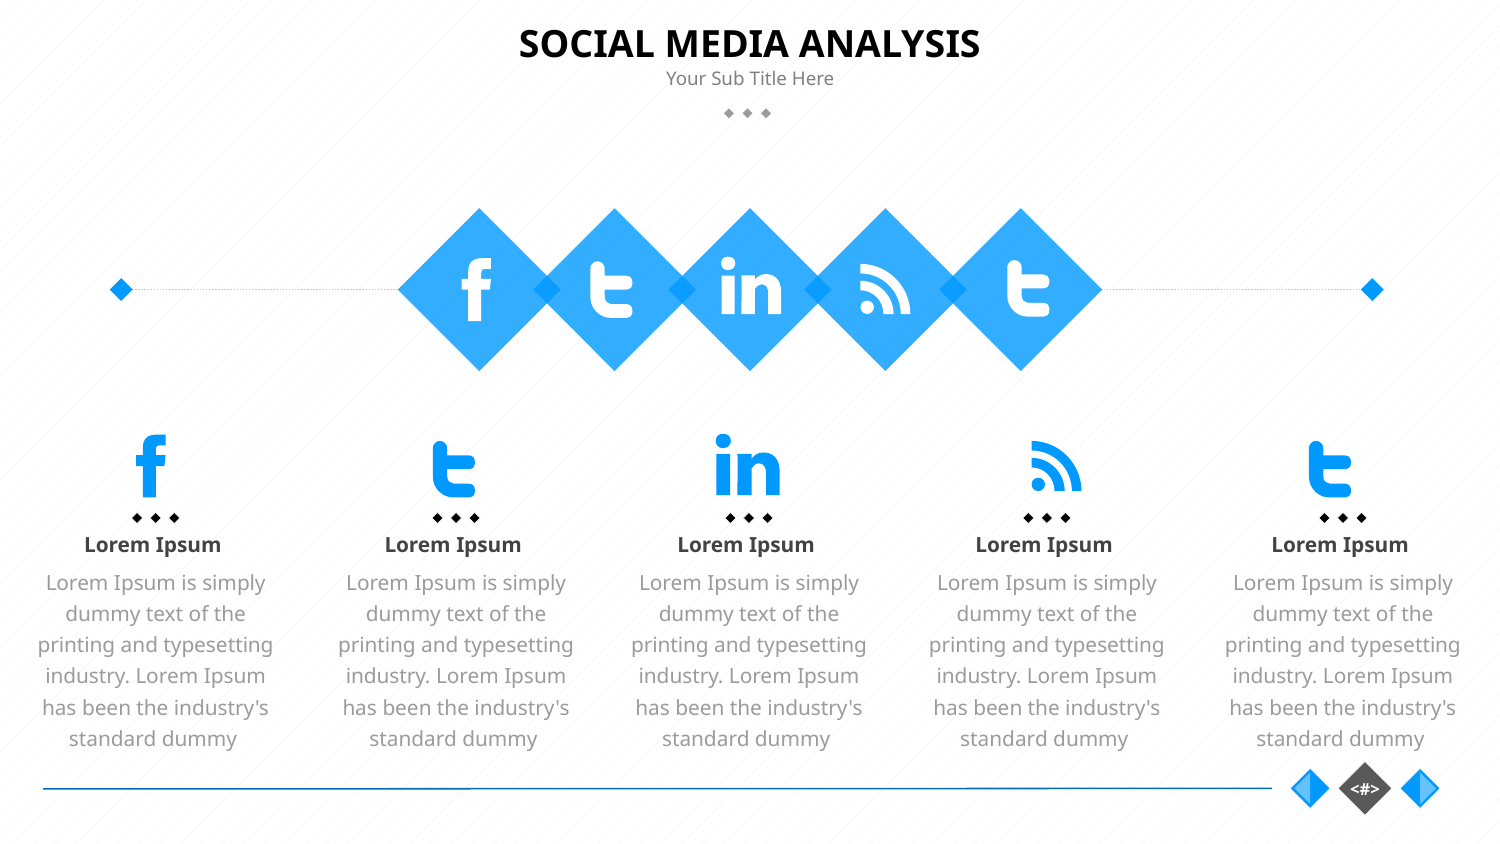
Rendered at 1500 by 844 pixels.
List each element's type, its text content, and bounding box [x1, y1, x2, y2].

text_box Lorem Ipsum is simply dummy text of the printing and typesetting industry. Lorem Ipsum has been the industry's standard dummy [1202, 555, 1484, 758]
text_box Lorem Ipsum is simply dummy text of the printing and typesetting industry. Lorem Ipsum has been the industry's standard dummy [15, 555, 297, 758]
text_box Lorem Ipsum [947, 518, 1147, 565]
text_box [1308, 440, 1352, 498]
text_box Lorem Ipsum [1243, 518, 1443, 565]
title SOCIAL MEDIA ANALYSIS [112, 0, 1388, 85]
slide_number 52 [1333, 769, 1397, 808]
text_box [1031, 440, 1082, 492]
text_box Lorem Ipsum is simply dummy text of the printing and typesetting industry. Lorem Ipsum has been the industry's standard dummy [315, 555, 597, 758]
text_box [432, 440, 475, 498]
text_box Lorem Ipsum [55, 518, 256, 565]
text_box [715, 433, 780, 496]
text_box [1024, 513, 1070, 523]
text_box Lorem Ipsum [649, 518, 849, 565]
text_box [132, 513, 179, 523]
text_box Lorem Ipsum [356, 518, 556, 565]
text_box [136, 434, 166, 498]
text_box Lorem Ipsum is simply dummy text of the printing and typesetting industry. Lorem Ipsum has been the industry's standard dummy [906, 555, 1188, 758]
text_box Lorem Ipsum is simply dummy text of the printing and typesetting industry. Lorem Ipsum has been the industry's standard dummy [608, 555, 890, 758]
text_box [433, 513, 479, 523]
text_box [726, 513, 772, 523]
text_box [1320, 513, 1366, 523]
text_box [109, 207, 1384, 372]
